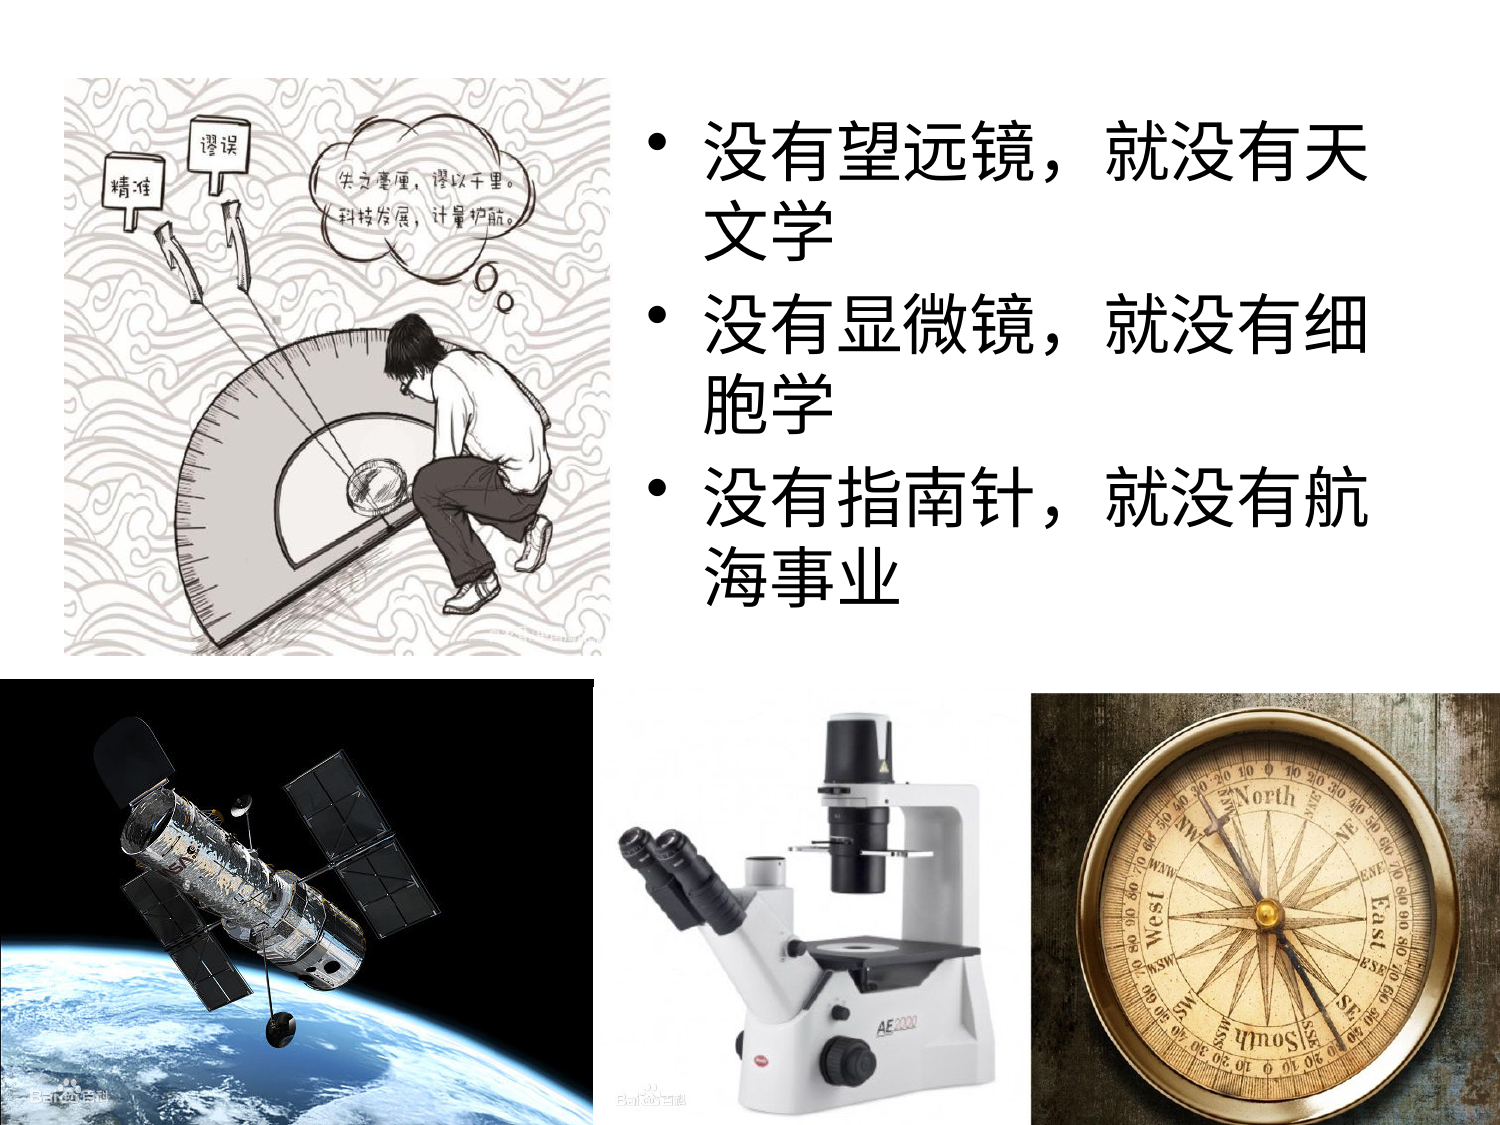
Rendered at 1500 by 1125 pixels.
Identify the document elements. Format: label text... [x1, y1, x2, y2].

picture [0, 679, 1500, 1125]
picture [63, 77, 613, 656]
text_box 没有望远镜，就没有天文学 没有显微镜，就没有细胞学 没有指南针，就没有航海事业 [631, 102, 1447, 692]
